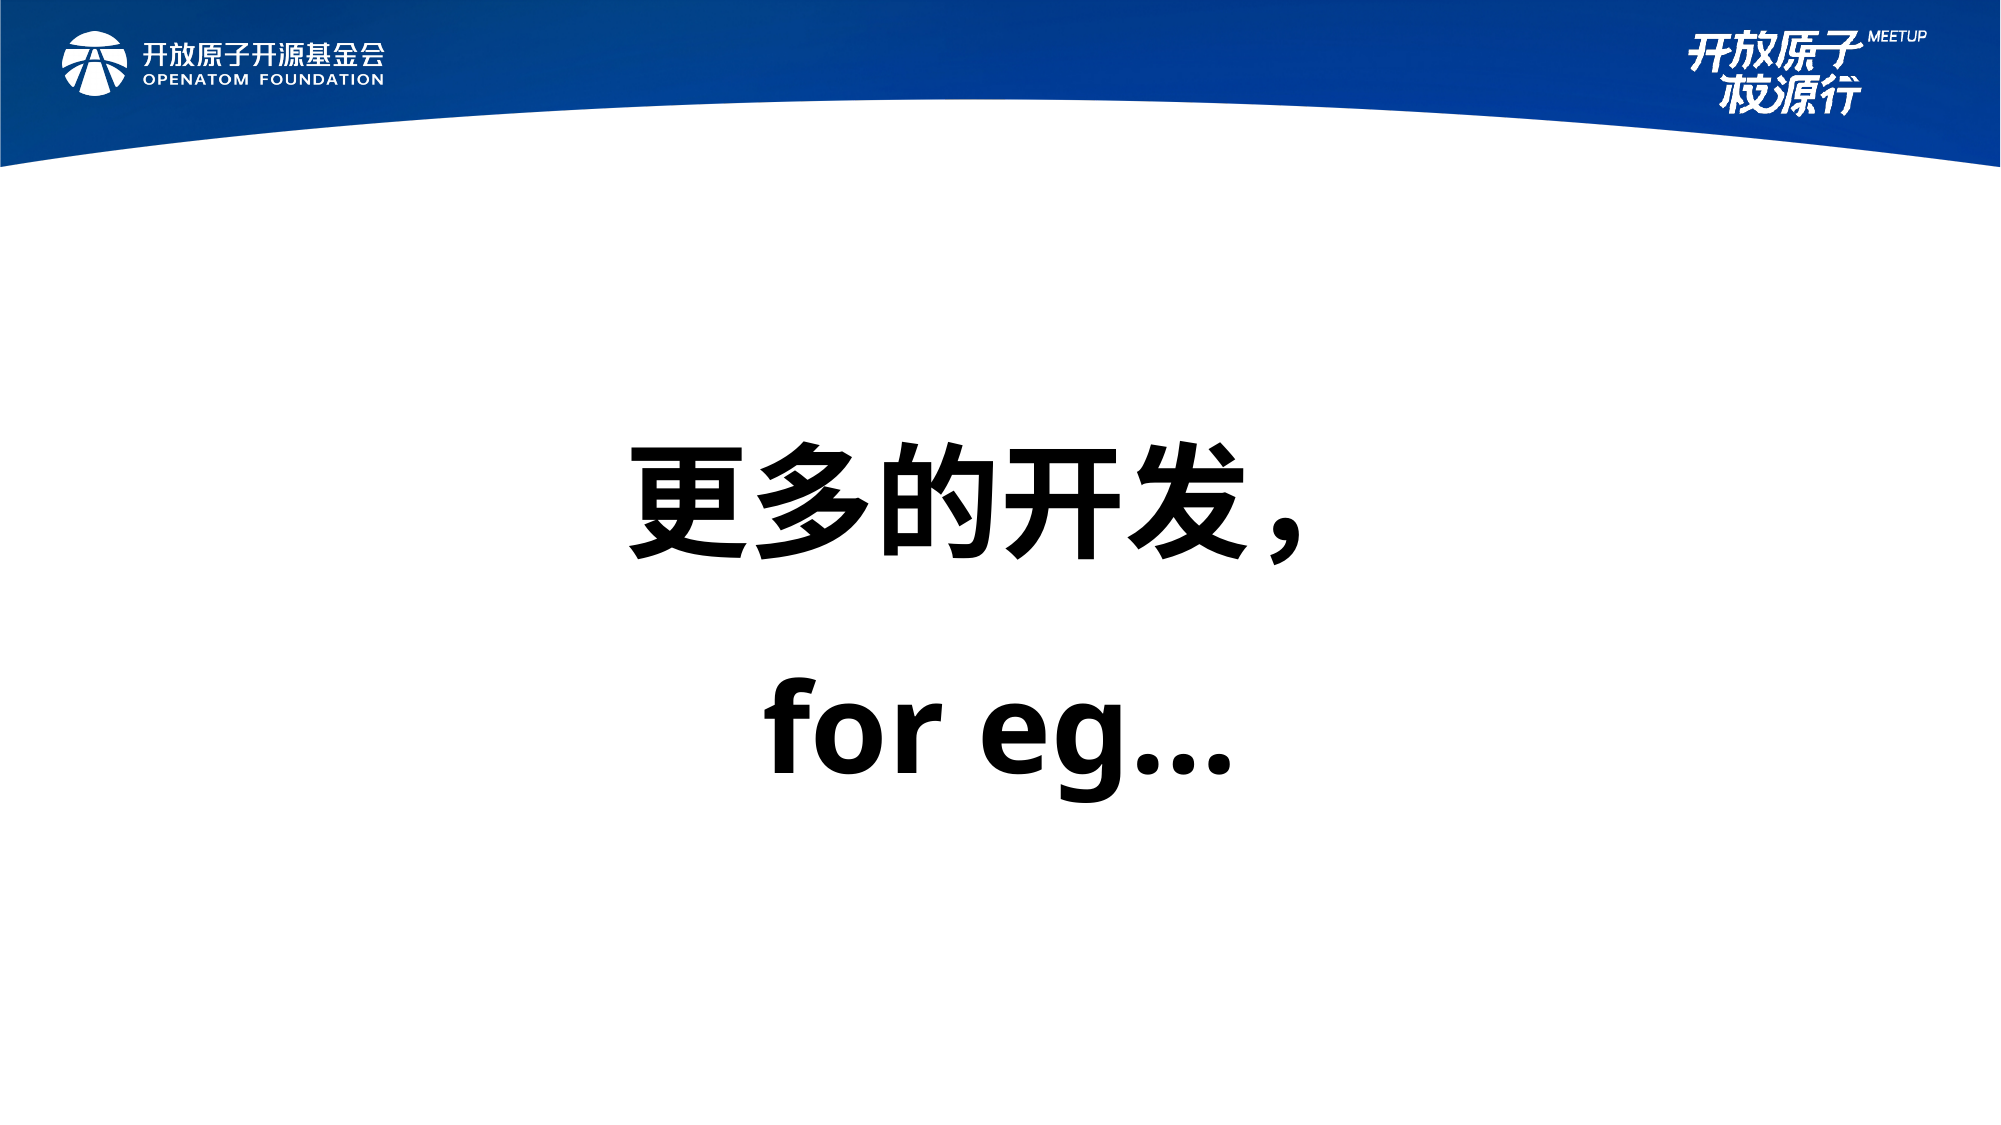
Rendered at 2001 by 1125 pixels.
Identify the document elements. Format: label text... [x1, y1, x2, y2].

picture [0, 0, 2001, 174]
text_box 更多的开发， for eg… [431, 341, 1569, 806]
